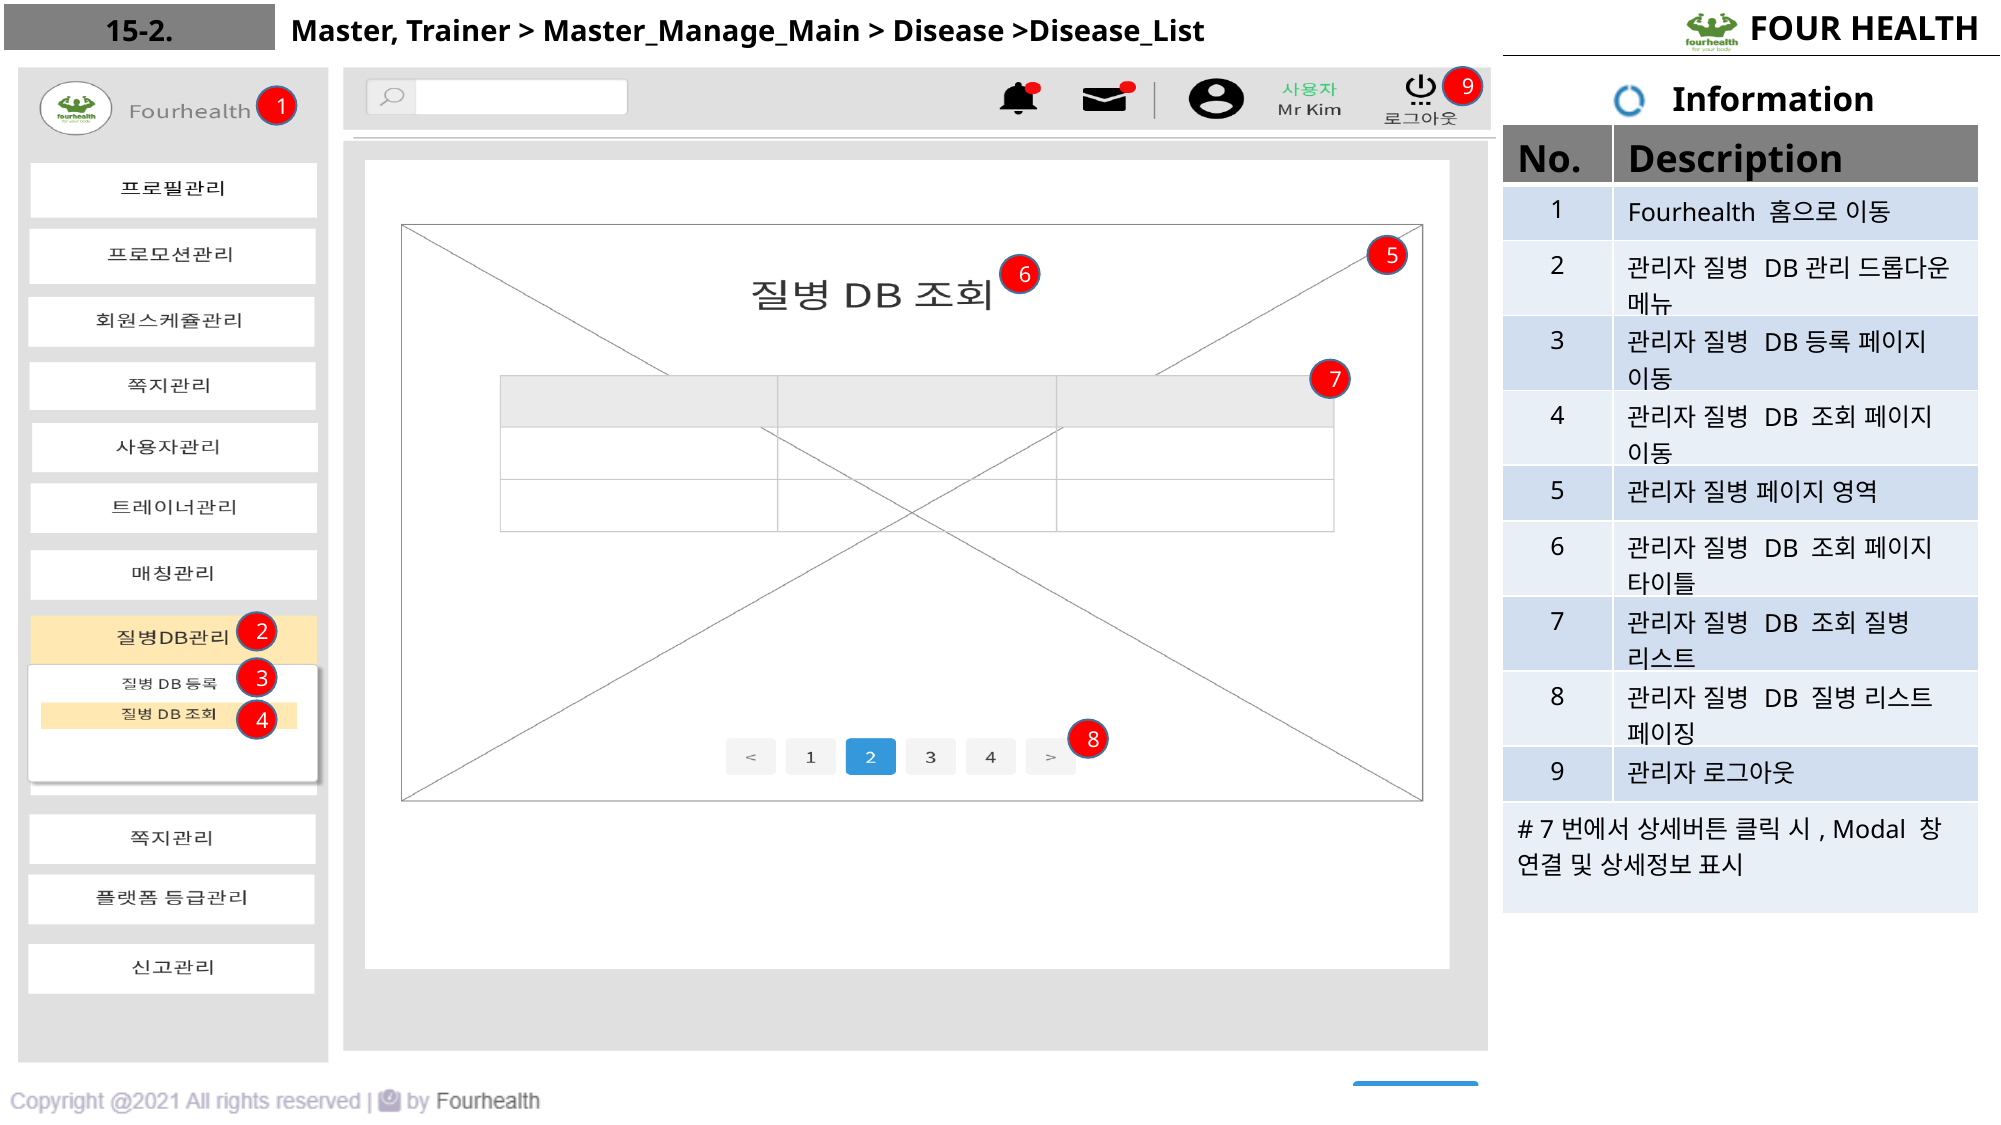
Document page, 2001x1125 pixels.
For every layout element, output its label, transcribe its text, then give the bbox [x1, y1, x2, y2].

table_header 15-2. [4, 4, 275, 50]
table_header No. [1503, 125, 1612, 182]
picture [1606, 71, 1658, 123]
table_cell Fourhealth 홈으로 이동 [1614, 187, 1978, 240]
table_cell 9 [1503, 747, 1612, 801]
text_box FOUR HEALTH [1734, 0, 2000, 55]
table_cell 관리자 질병 DB등록 페이지 이동 [1614, 316, 1978, 390]
text_box Information [1657, 71, 2000, 126]
picture [1680, 10, 1741, 52]
table_cell 4 [1503, 391, 1612, 464]
table_cell 관리자 로그아웃 [1614, 747, 1978, 801]
table_header Description [1614, 125, 1978, 182]
table_cell 관리자 질병 페이지 영역 [1614, 466, 1978, 520]
table_cell 3 [1503, 316, 1612, 390]
table_cell 관리자 질병 DB 조회 페이지 타이틀 [1614, 522, 1978, 595]
table_cell 관리자 질병 DB관리 드롭다운 메뉴 [1614, 241, 1978, 315]
table_cell 관리자 질병 DB 조회 페이지 이동 [1614, 391, 1978, 464]
table_cell 1 [1503, 187, 1612, 240]
table_cell # 7번에서 상세버튼 클릭 시, Modal 창 연결 및 상세정보 표시 [1503, 803, 1978, 913]
table_cell 7 [1503, 597, 1612, 670]
table_cell 관리자 질병 DB 조회 질병 리스트 [1614, 597, 1978, 670]
table_cell 관리자 질병 DB 질병 리스트 페이징 [1614, 672, 1978, 745]
table_header Master, Trainer > Master_Manage_Main > Disease >Disease_List [276, 4, 1501, 50]
table_cell 5 [1503, 466, 1612, 520]
table_cell 6 [1503, 522, 1612, 595]
table_cell 8 [1503, 672, 1612, 745]
table_cell 2 [1503, 241, 1612, 315]
picture [2, 58, 1503, 1125]
